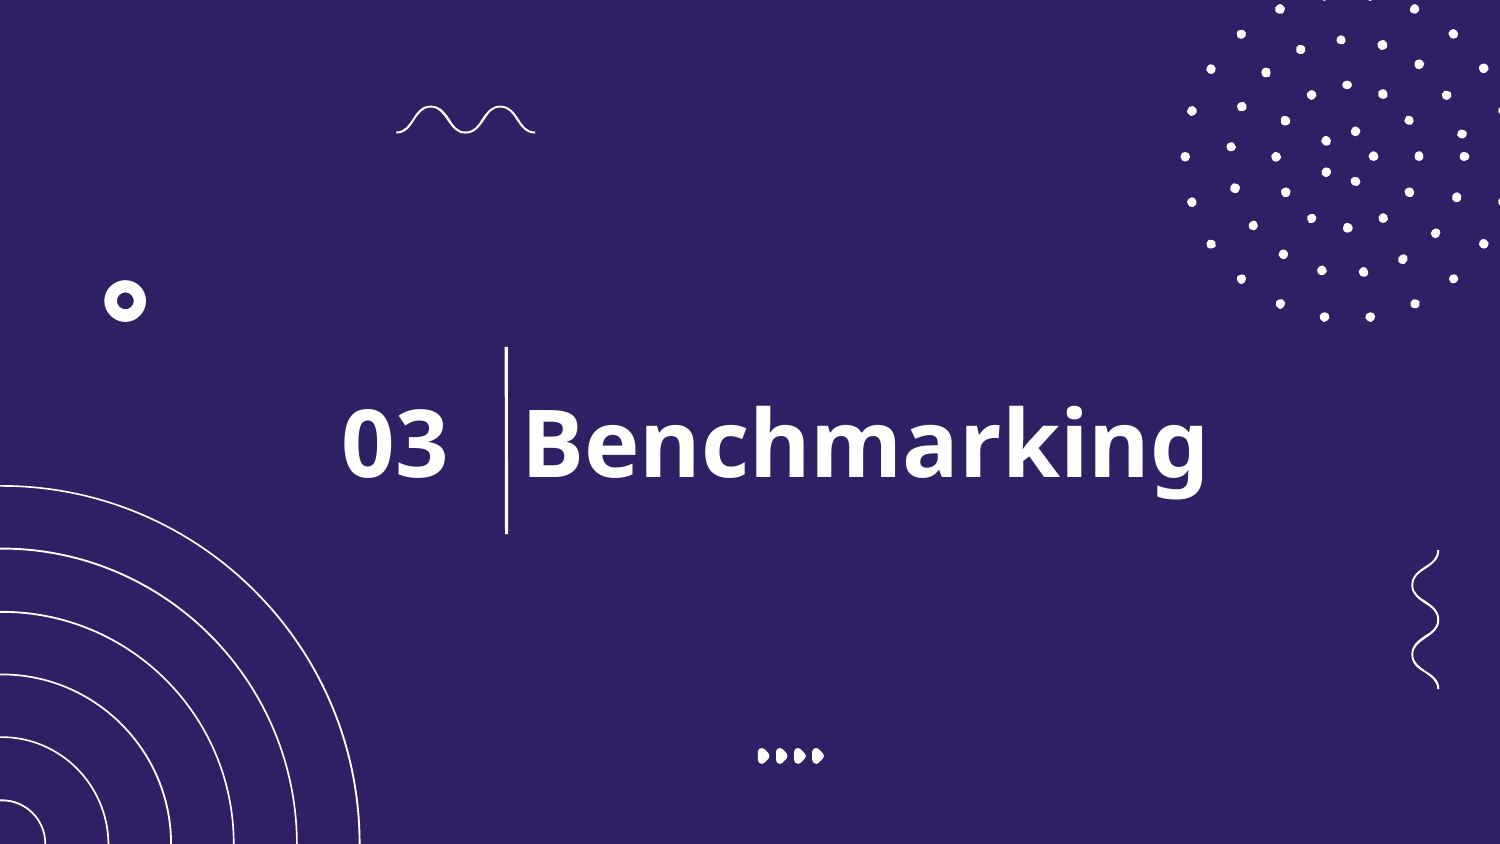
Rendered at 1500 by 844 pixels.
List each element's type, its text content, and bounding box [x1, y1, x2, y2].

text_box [1180, 0, 1500, 323]
text_box [757, 748, 770, 764]
text_box [794, 748, 806, 764]
text_box [812, 748, 825, 764]
text_box [104, 280, 146, 322]
title Benchmarking [506, 322, 1288, 559]
title 03 [305, 356, 485, 525]
text_box [396, 105, 536, 134]
text_box [776, 748, 788, 764]
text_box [0, 483, 360, 844]
